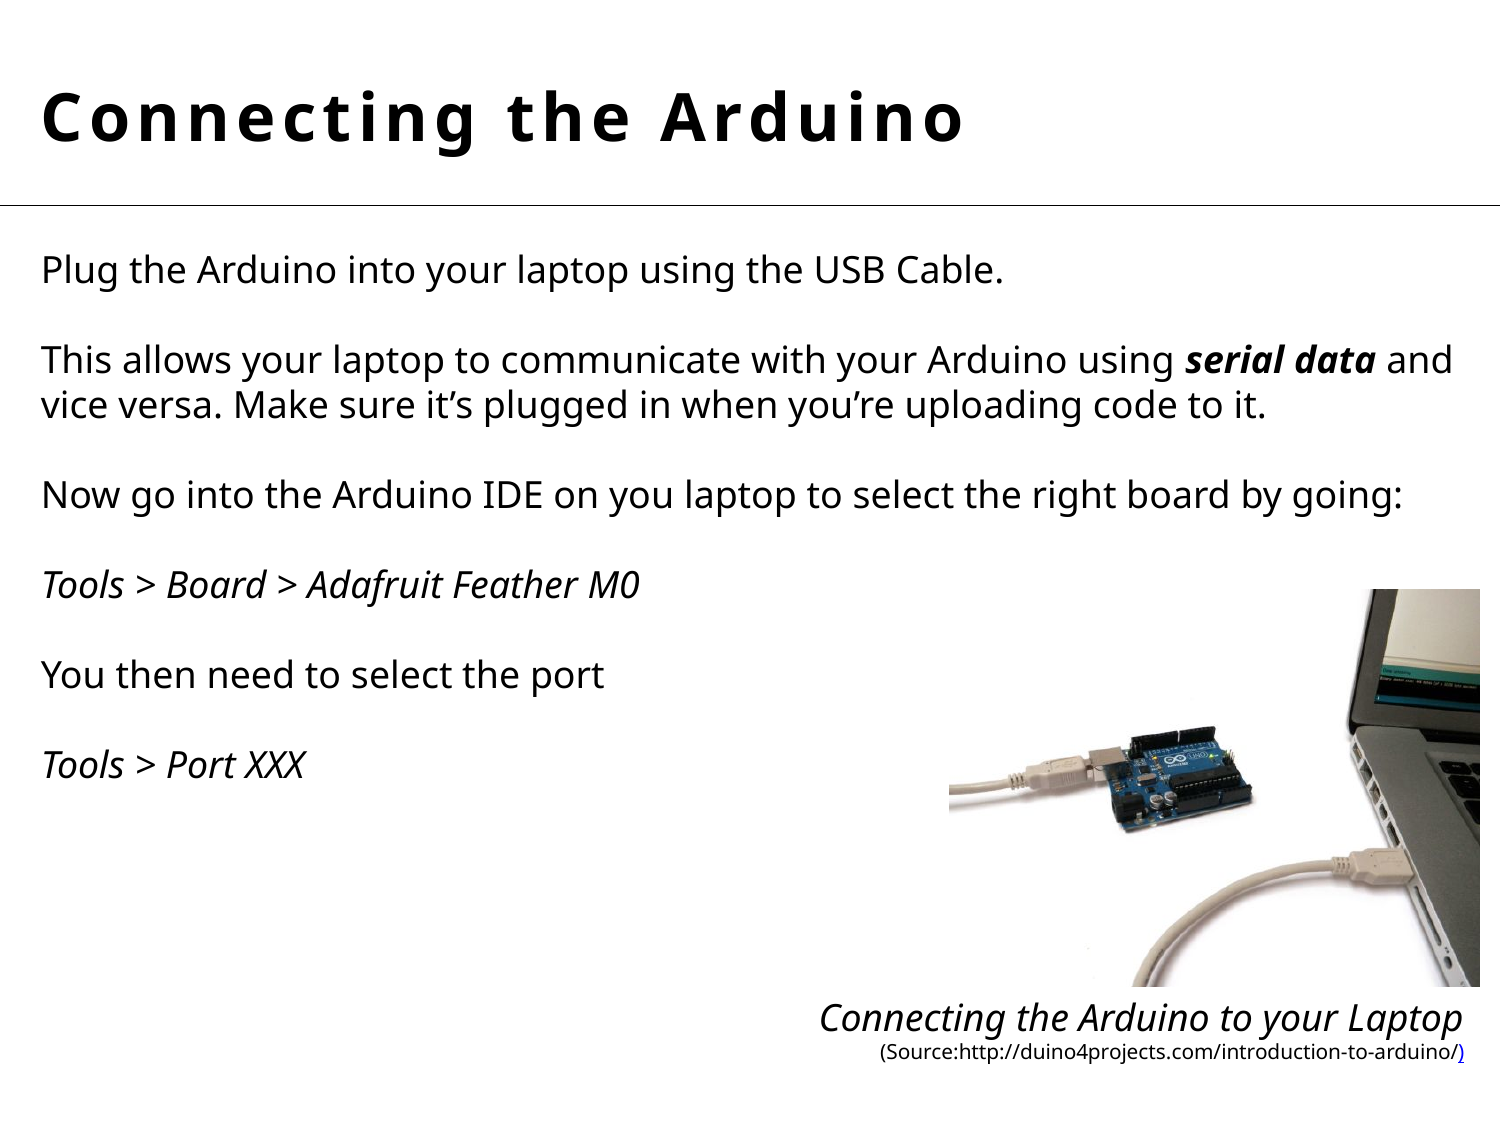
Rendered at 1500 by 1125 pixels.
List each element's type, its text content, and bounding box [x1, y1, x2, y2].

picture [948, 588, 1480, 987]
text_box Connecting the Arduino to your Laptop (Source:http://duino4projects.com/introduction-to-arduino/) [275, 986, 1480, 1075]
text_box Connecting the Arduino [26, 66, 1026, 162]
text_box Plug the Arduino into your laptop using the USB Cable. This allows your laptop to communicate with your Arduino using serial data and vice versa. Make sure it’s plugged in when you’re uploading code to it. Now go into the Arduino IDE on you laptop to select the right board by going: Tools > Board > Adafruit Feather M0 You then need to select the port Tools > Port XXX [25, 238, 1480, 884]
